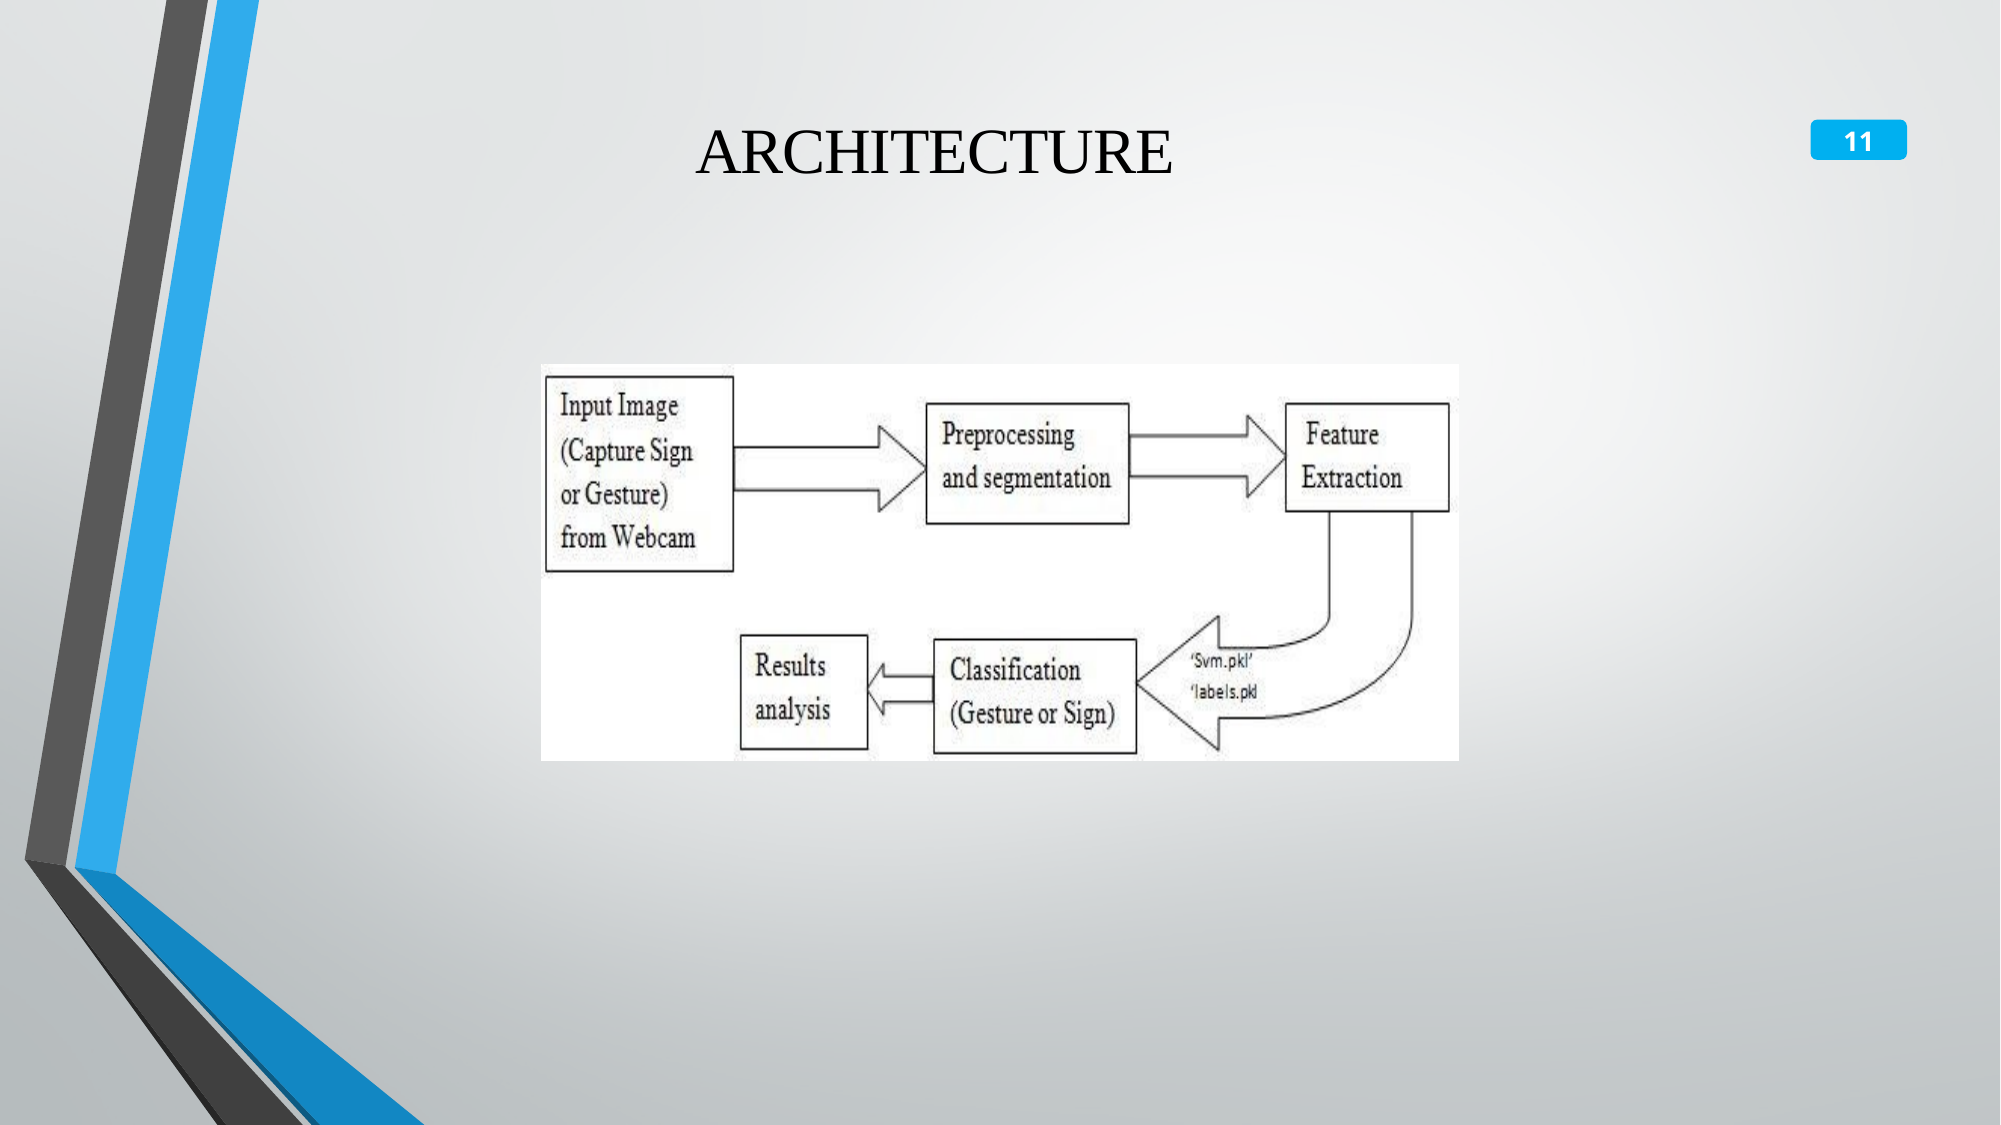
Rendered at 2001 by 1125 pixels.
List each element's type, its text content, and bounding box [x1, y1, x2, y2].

title ARCHITECTURE [206, 101, 1664, 195]
picture [540, 364, 1459, 761]
